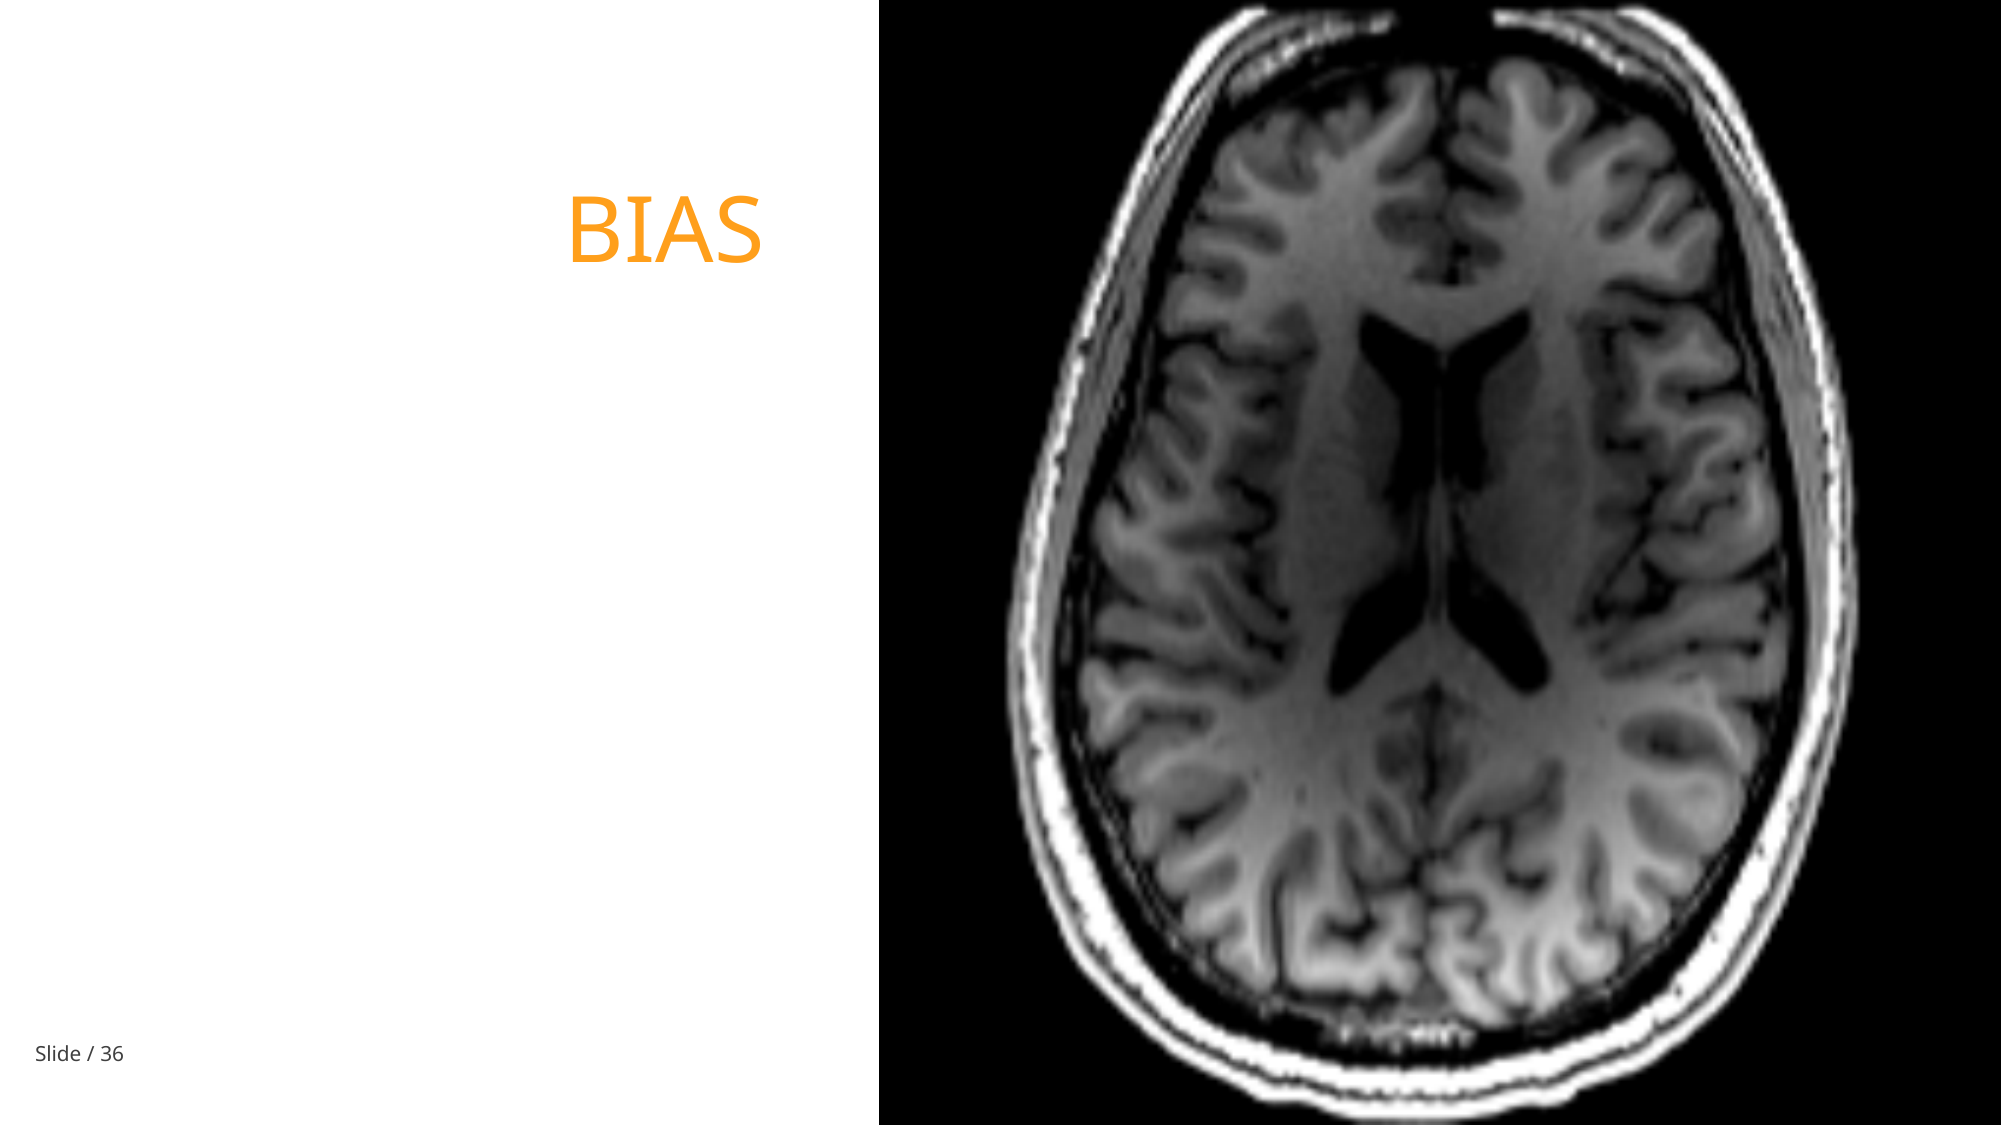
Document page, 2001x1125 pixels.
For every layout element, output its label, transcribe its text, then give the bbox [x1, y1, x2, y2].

picture [879, 0, 2001, 1125]
text_box BIAS [549, 163, 780, 398]
